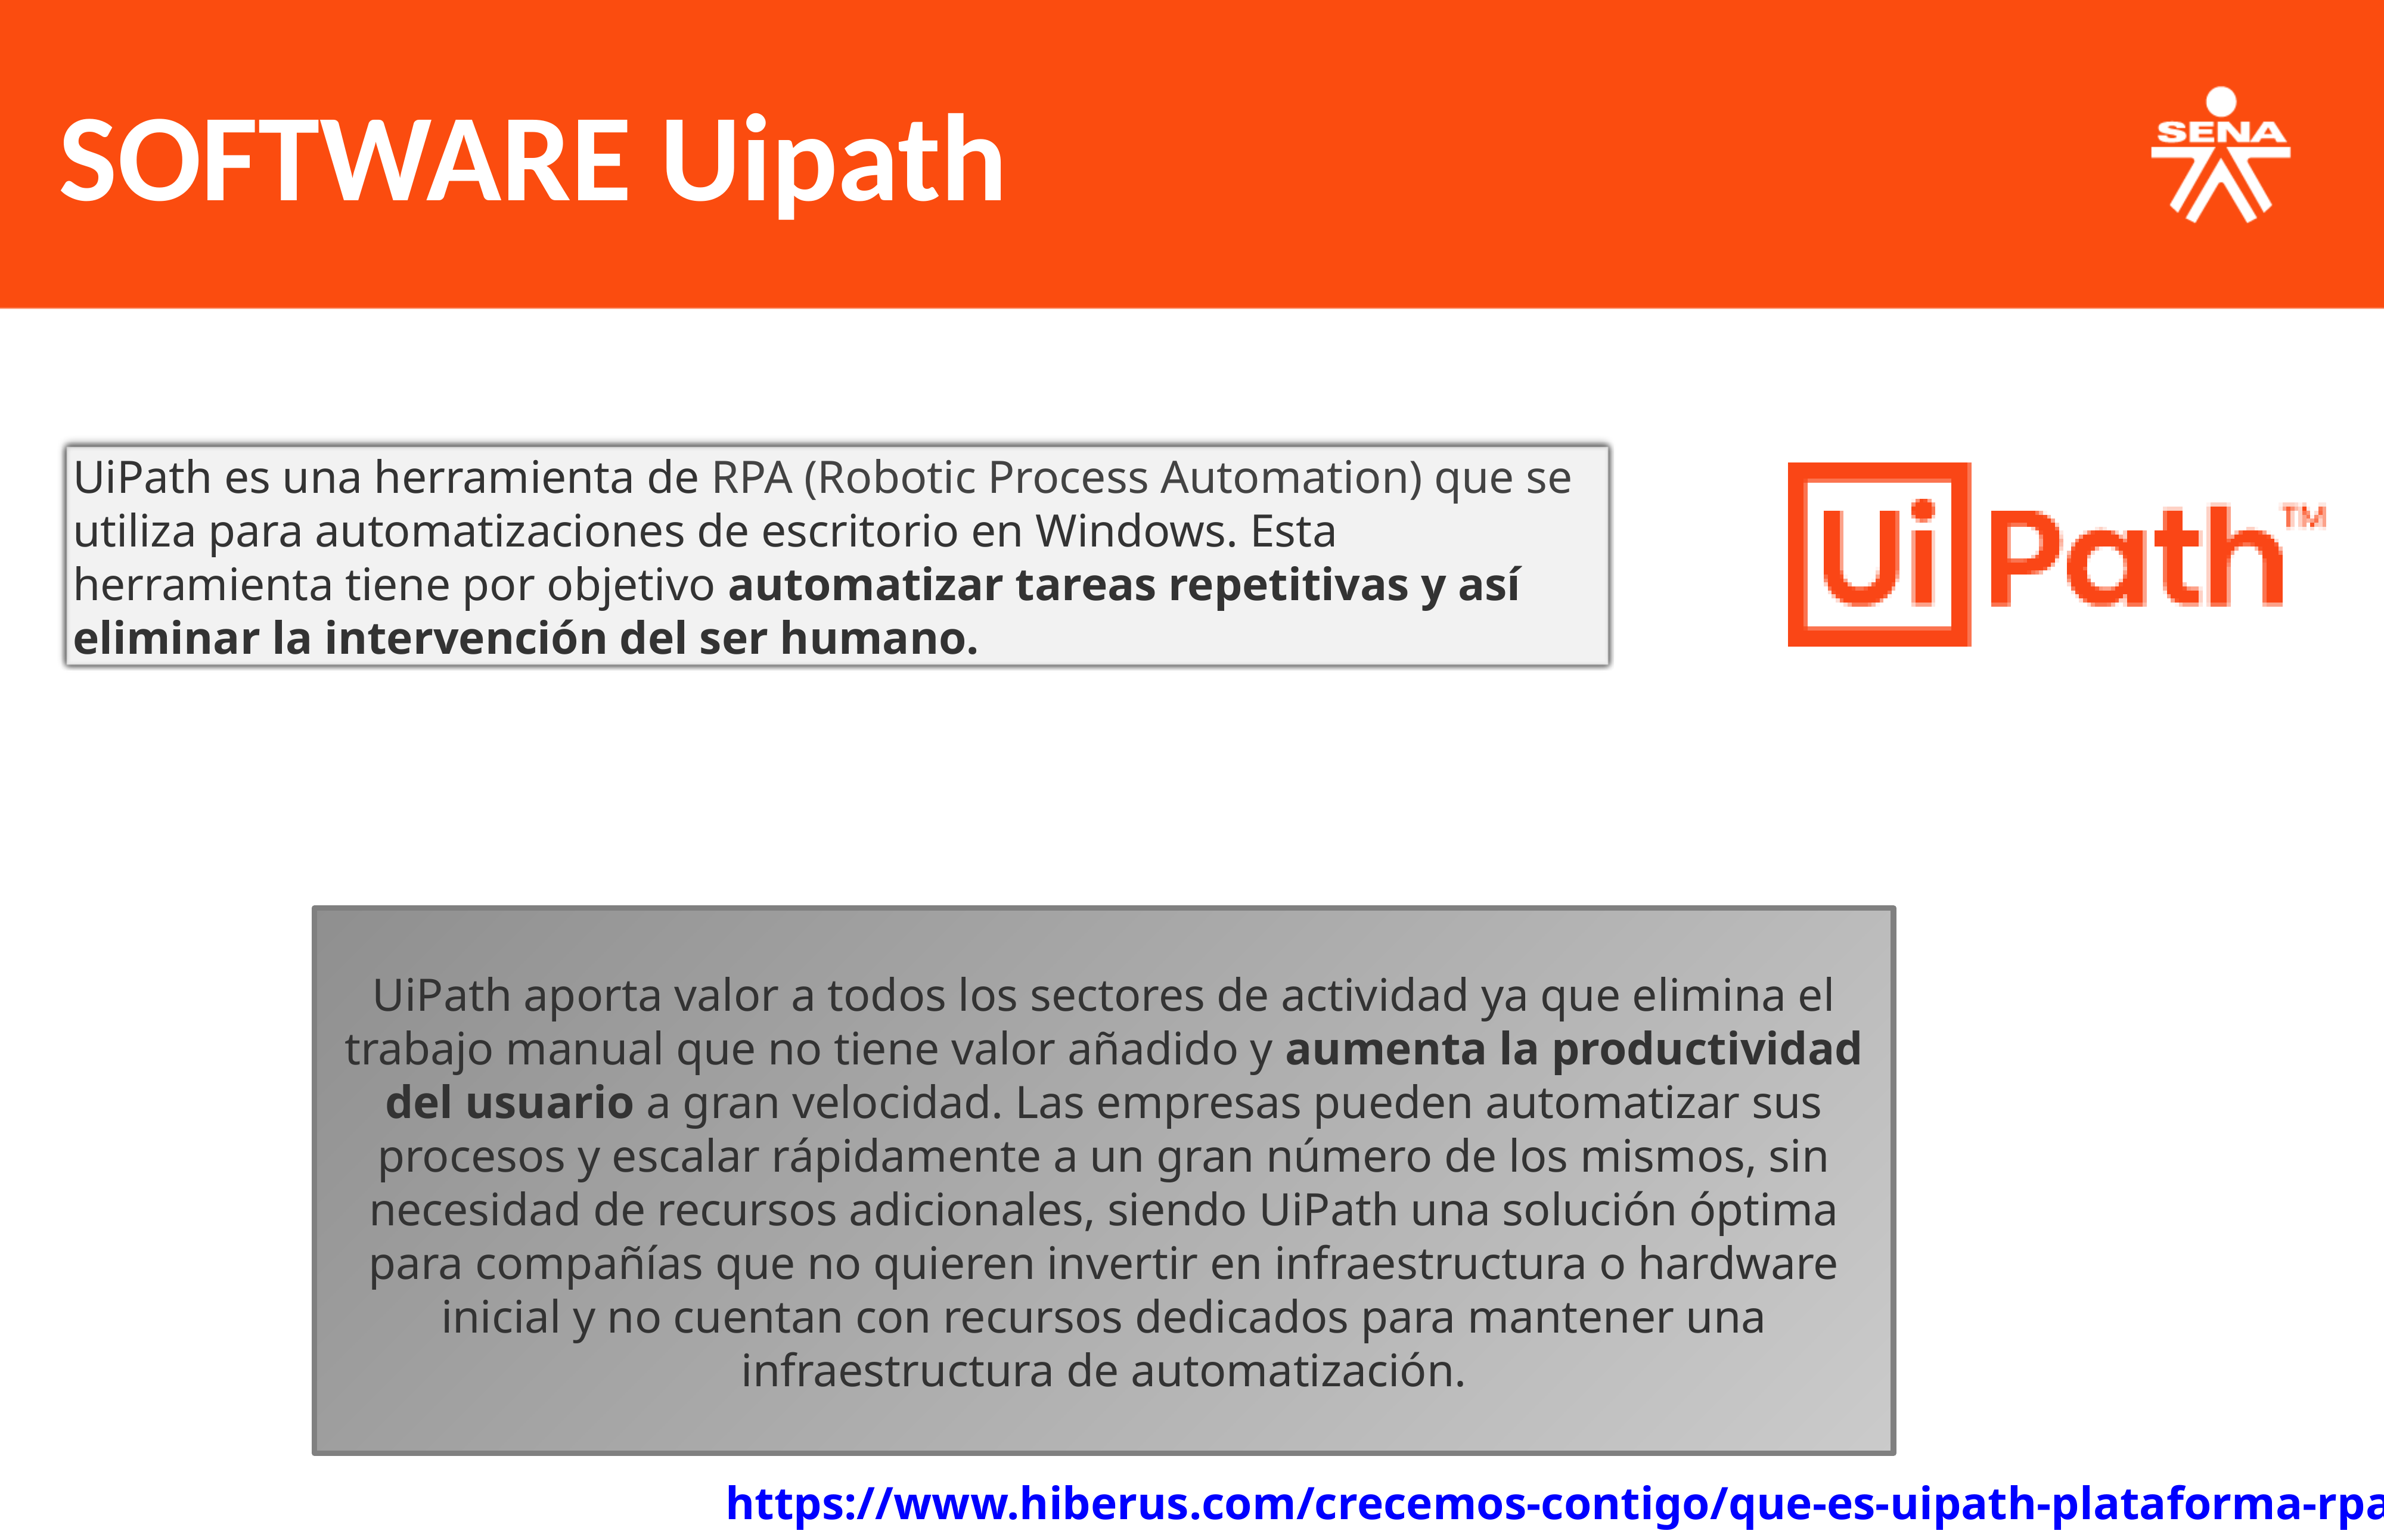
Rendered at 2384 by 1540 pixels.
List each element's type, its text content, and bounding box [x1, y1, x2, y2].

text_box UiPath es una herramienta de RPA (Robotic Process Automation) que se utiliza para automatizaciones de escritorio en Windows. Esta herramienta tiene por objetivo automatizar tareas repetitivas y así eliminar la intervención del ser humano. [74, 454, 1603, 660]
text_box https://www.hiberus.com/crecemos-contigo/que-es-uipath-plataforma-rpa/ [694, 1470, 2384, 1540]
picture [0, 0, 2384, 1540]
text_box SOFTWARE Uipath [23, 54, 1043, 231]
text_box UiPath aporta valor a todos los sectores de actividad ya que elimina el trabajo manual que no tiene valor añadido y aumenta la productividad del usuario a gran velocidad. Las empresas pueden automatizar sus procesos y escalar rápidamente a un gran número de los mismos, sin necesidad de recursos adicionales, siendo UiPath una solución óptima para compañías que no quieren invertir en infraestructura o hardware inicial y no cuentan con recursos dedicados para mantener una infraestructura de automatización. [314, 908, 1893, 1454]
